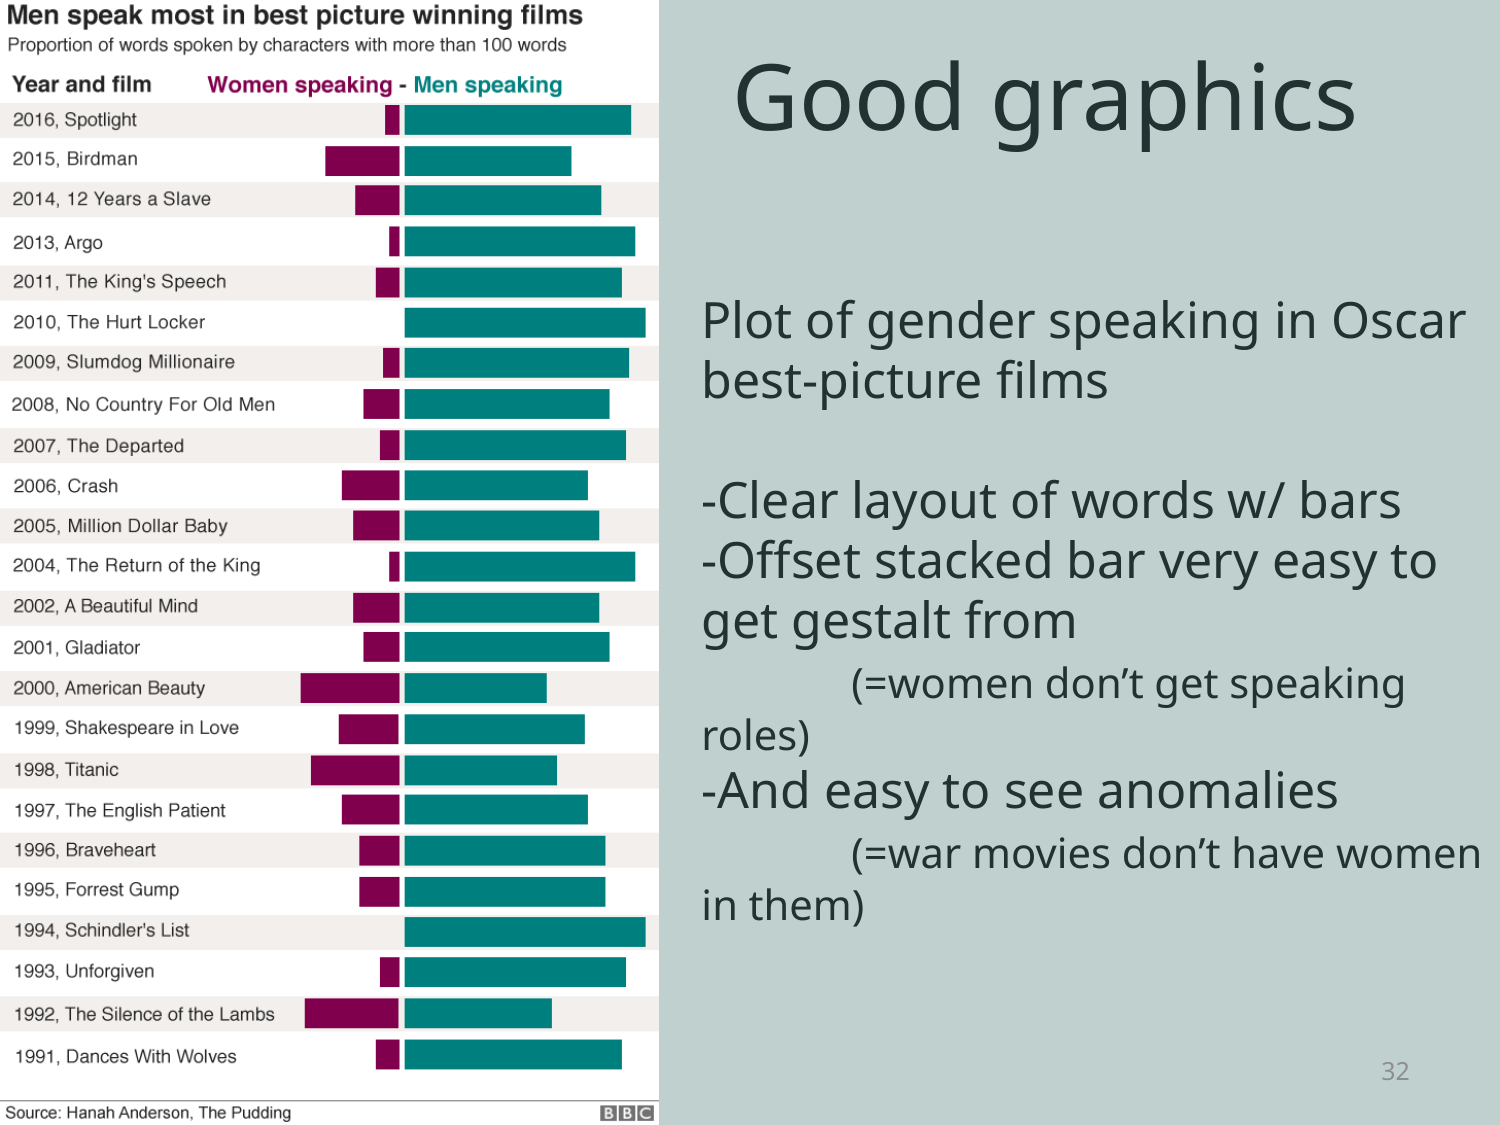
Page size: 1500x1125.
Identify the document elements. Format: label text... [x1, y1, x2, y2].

title Good graphics [659, 0, 1500, 188]
picture [0, 0, 659, 1125]
slide_number 32 [1074, 1042, 1425, 1103]
text_box Plot of gender speaking in Oscar best-picture films -Clear layout of words w/ bars -Offset stacked bar very easy to get gestalt from (=women don’t get speaking roles) -And easy to see anomalies (=war movies don’t have women in them) [686, 280, 1500, 936]
